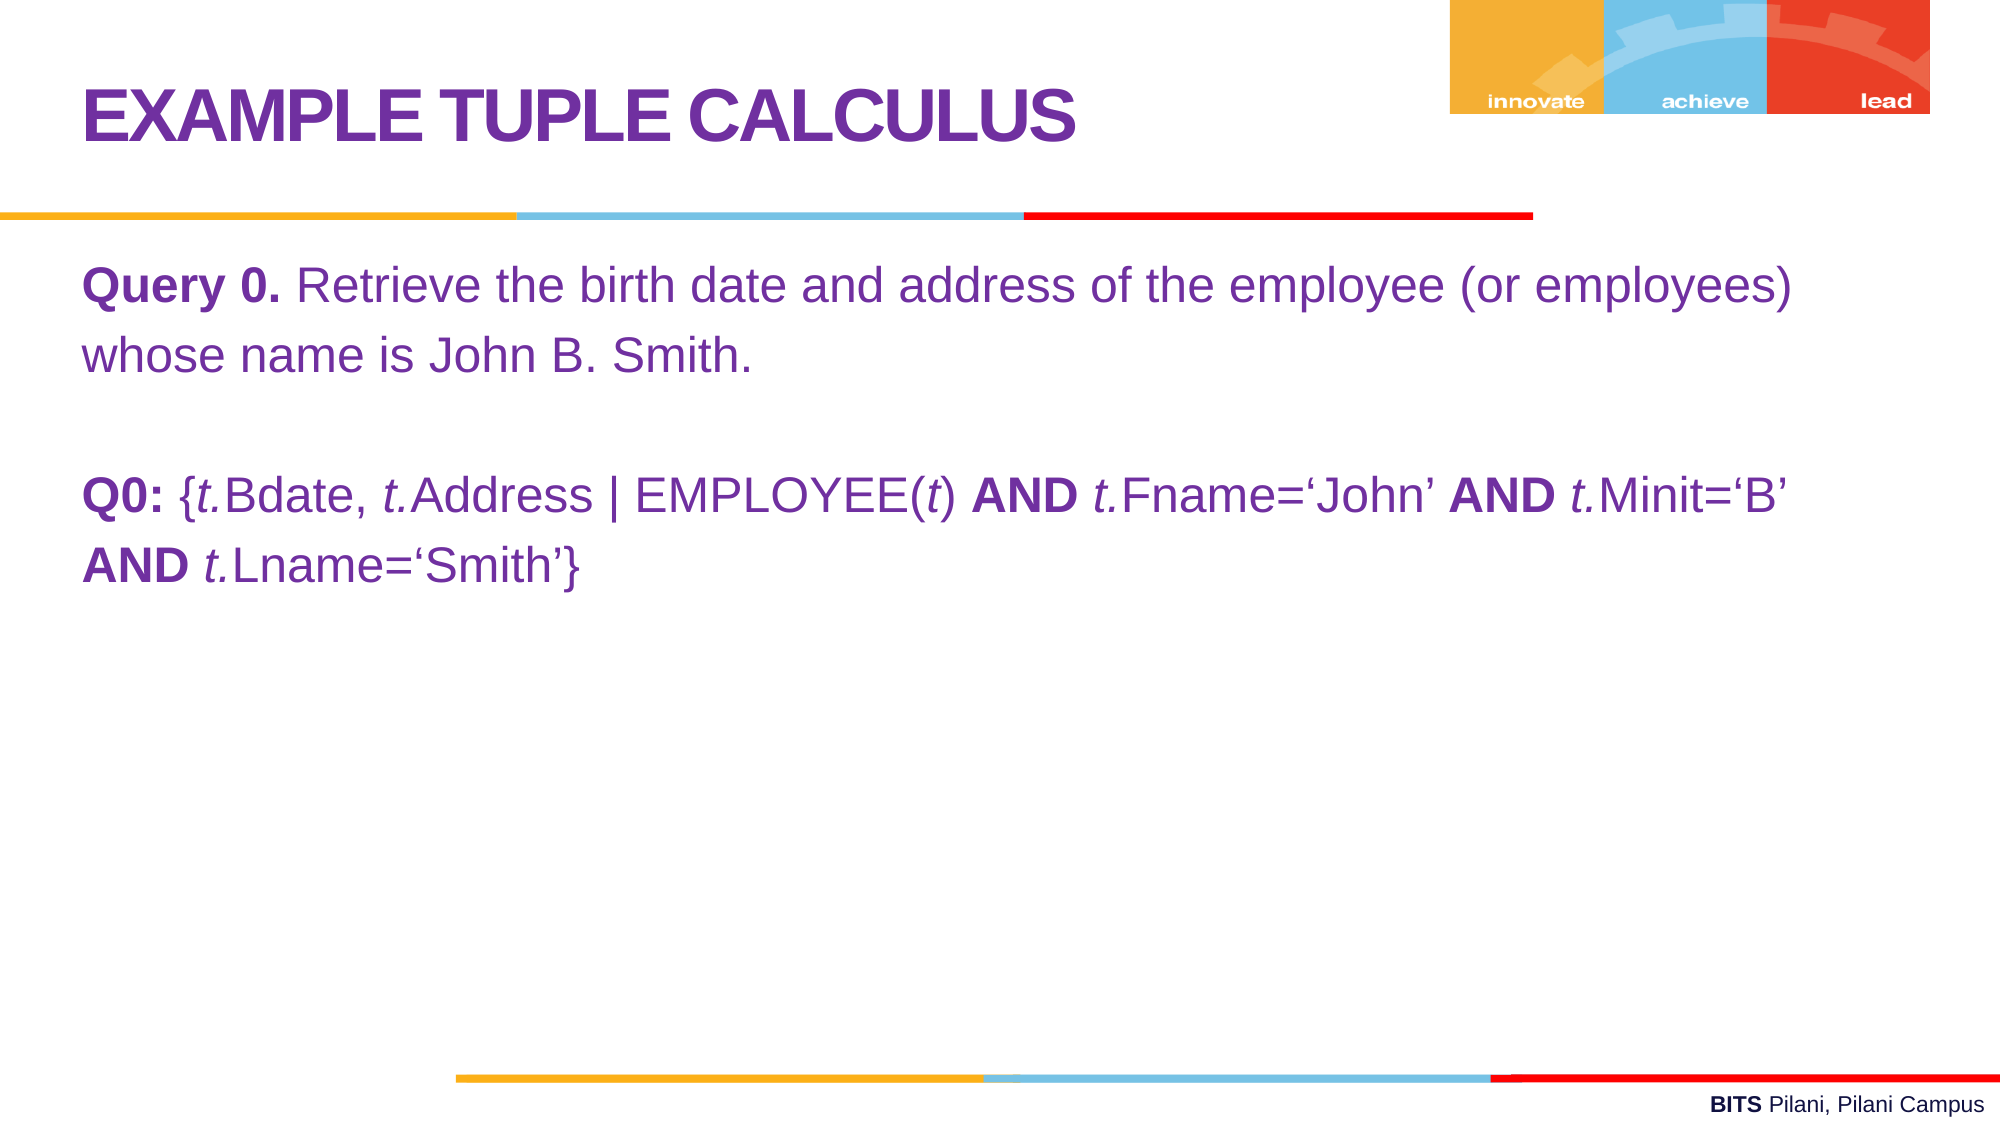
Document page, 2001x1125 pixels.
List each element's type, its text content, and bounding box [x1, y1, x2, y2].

picture [1449, 0, 1930, 114]
list EXAMPLE TUPLE CALCULUS [66, 24, 1450, 213]
list Query 0. Retrieve the birth date and address of the employee (or employees) whose name is John B. Smith. Q0: {t.Bdate, t.Address | EMPLOYEE(t) AND t.Fname=‘John’ AND t.Minit=‘B’ AND t.Lname=‘Smith’} [66, 245, 1867, 988]
